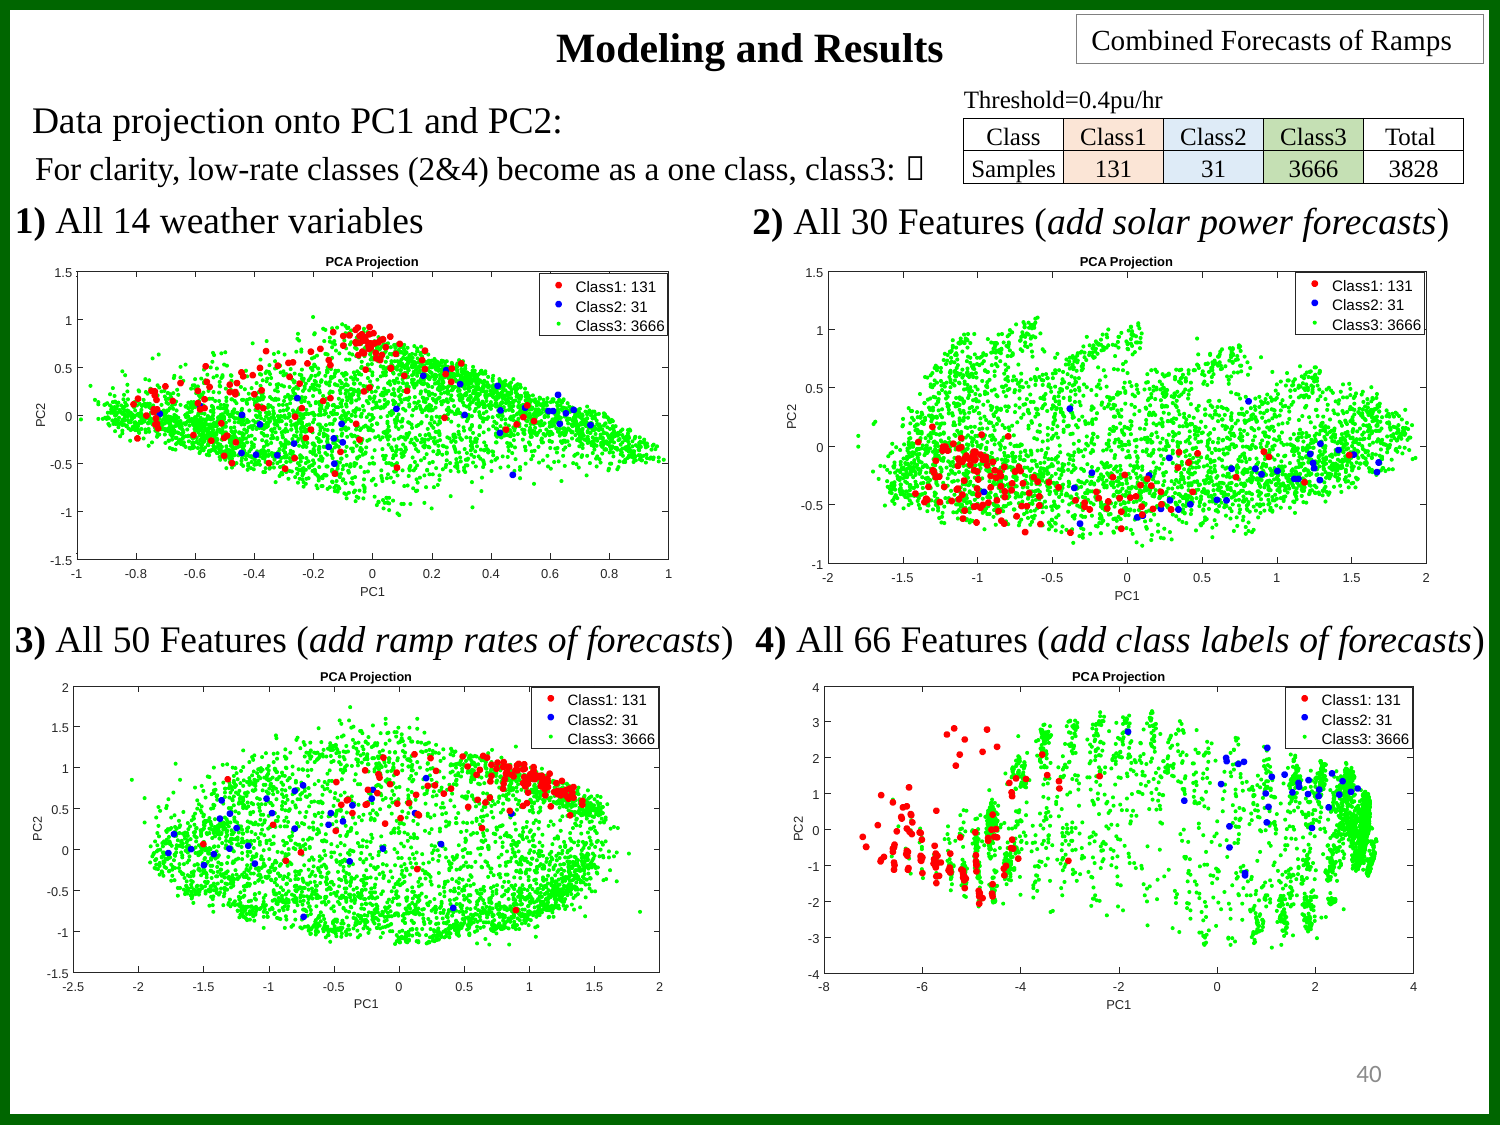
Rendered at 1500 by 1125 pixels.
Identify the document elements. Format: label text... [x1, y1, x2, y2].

picture [778, 243, 1435, 602]
picture [784, 659, 1422, 1012]
text_box Modeling and Results [541, 13, 959, 79]
text_box [0, 0, 1500, 1125]
text_box Combined Forecasts of Ramps [1076, 14, 1484, 64]
picture [32, 243, 682, 599]
picture [27, 659, 668, 1011]
